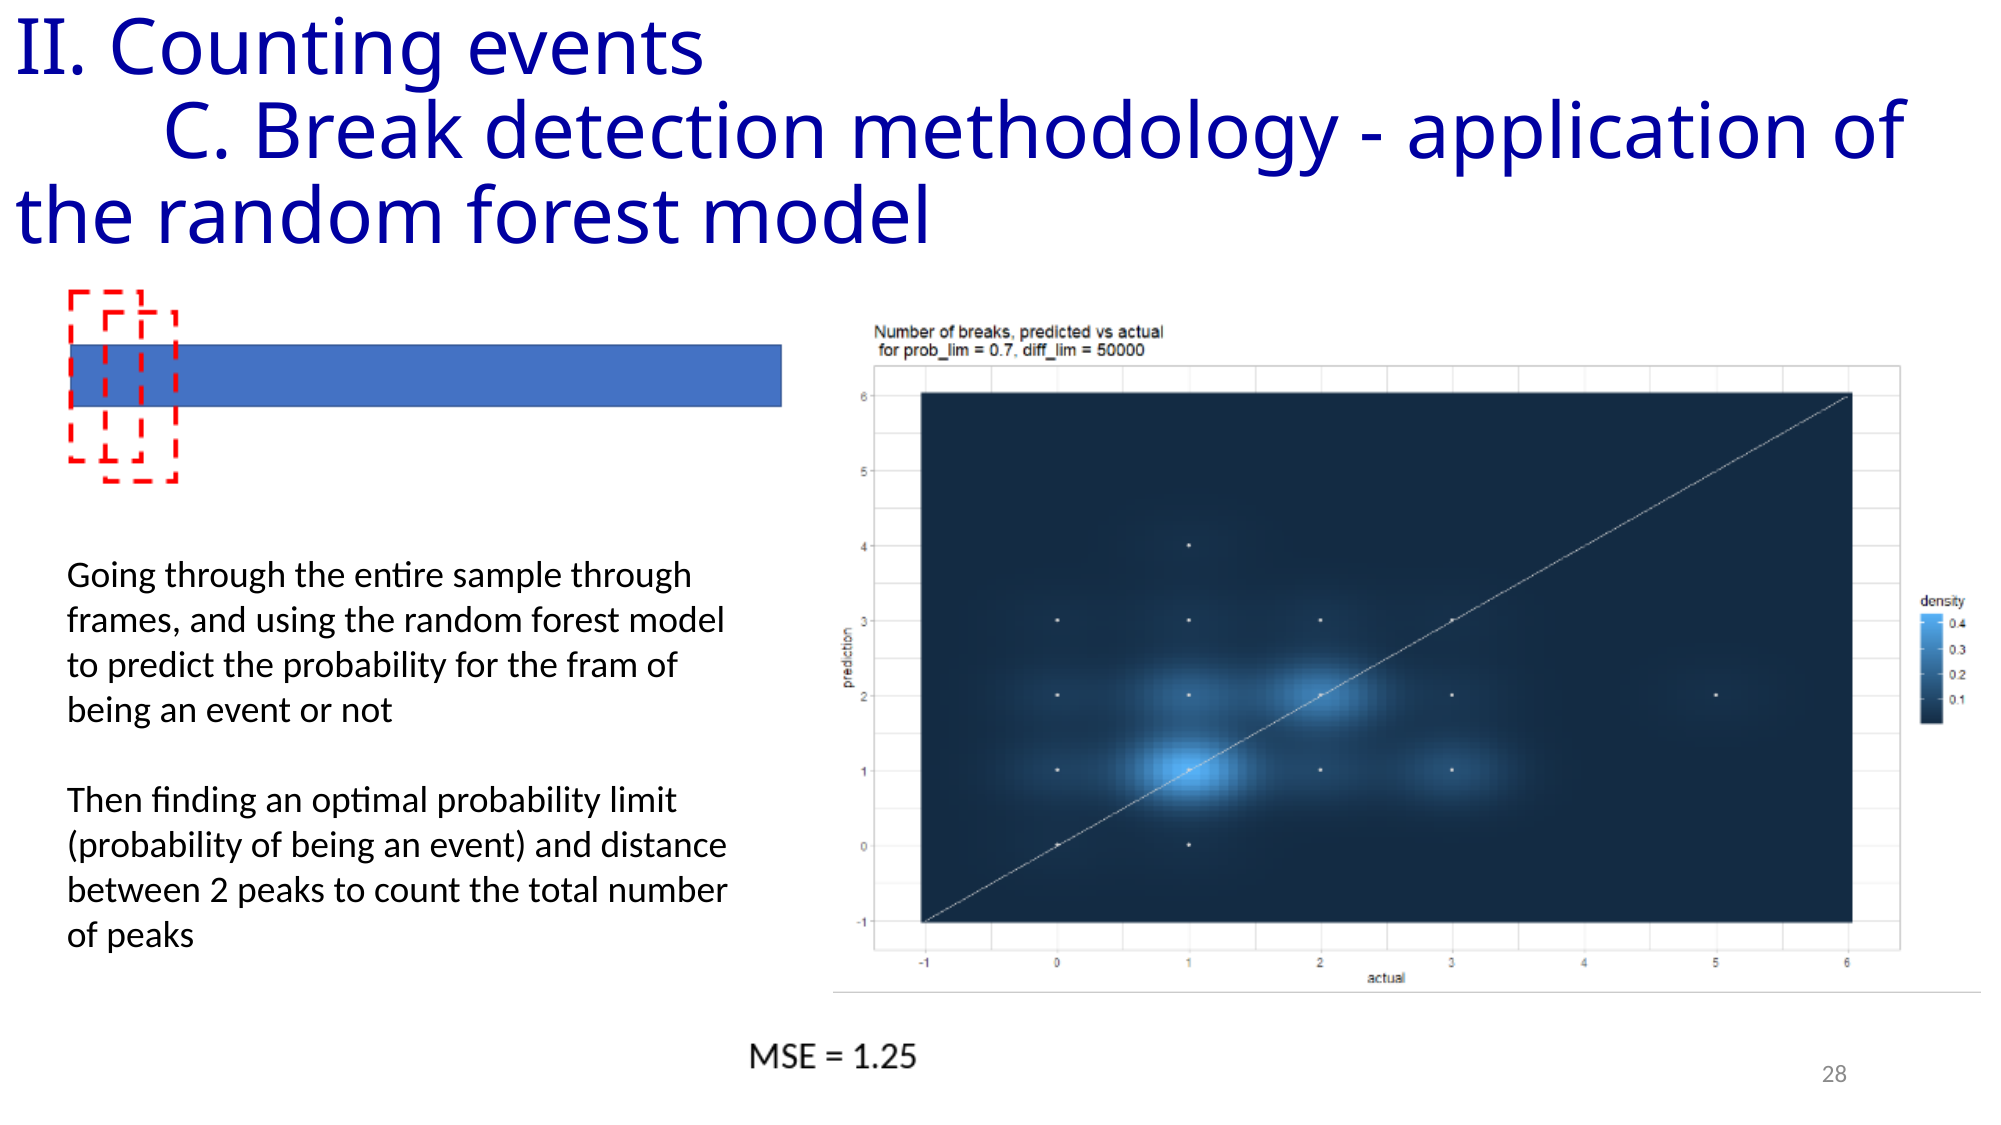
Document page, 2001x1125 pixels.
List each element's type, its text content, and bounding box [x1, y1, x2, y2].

slide_number 28 [1412, 1042, 1863, 1103]
picture [695, 1027, 935, 1087]
picture [36, 268, 815, 510]
title II. Counting events C. Break detection methodology - application of the random forest model [0, 0, 2000, 269]
text_box Going through the entire sample through frames, and using the random forest model to predict the probability for the fram of being an event or not Then finding an optimal probability limit (probability of being an event) and distance between 2 peaks to count the total number of peaks [52, 542, 753, 1008]
picture [833, 317, 1981, 994]
